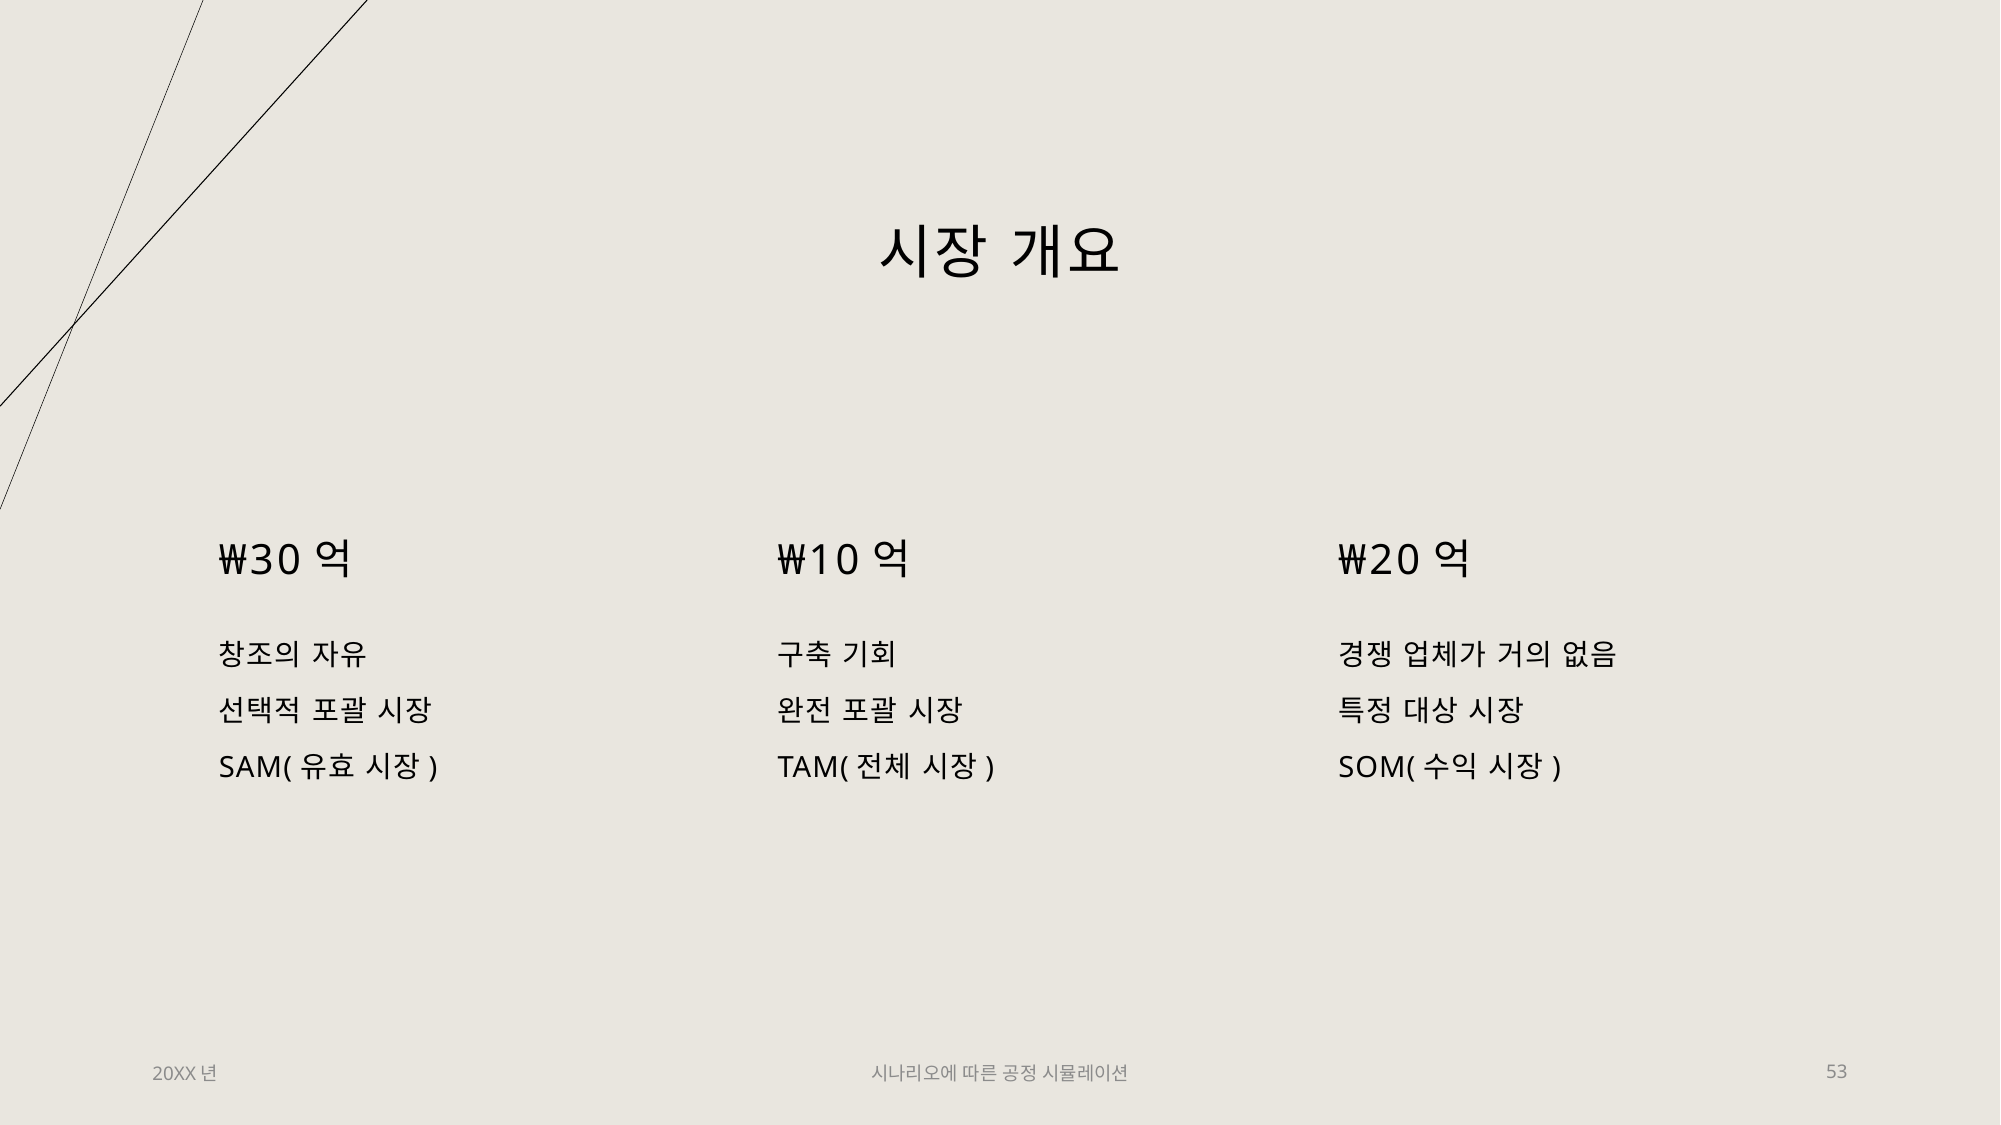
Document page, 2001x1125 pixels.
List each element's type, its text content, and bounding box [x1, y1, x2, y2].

list ₩20억 [1323, 455, 1797, 591]
footer 시나리오에 따른 공정 시뮬레이션 [662, 1042, 1338, 1103]
list ₩10억 [762, 455, 1238, 591]
slide_number 53 [1412, 1042, 1863, 1103]
list ₩30억 [203, 455, 677, 591]
title 시장 개요 [309, 146, 1691, 364]
list 구축 기회 완전 포괄 시장 TAM(전체 시장) [762, 629, 1238, 957]
list 경쟁 업체가 거의 없음 특정 대상 시장 SOM(수익 시장) [1323, 629, 1797, 957]
slide_number 20XX년 [137, 1042, 588, 1103]
list 창조의 자유 선택적 포괄 시장 SAM(유효 시장) [203, 629, 677, 957]
